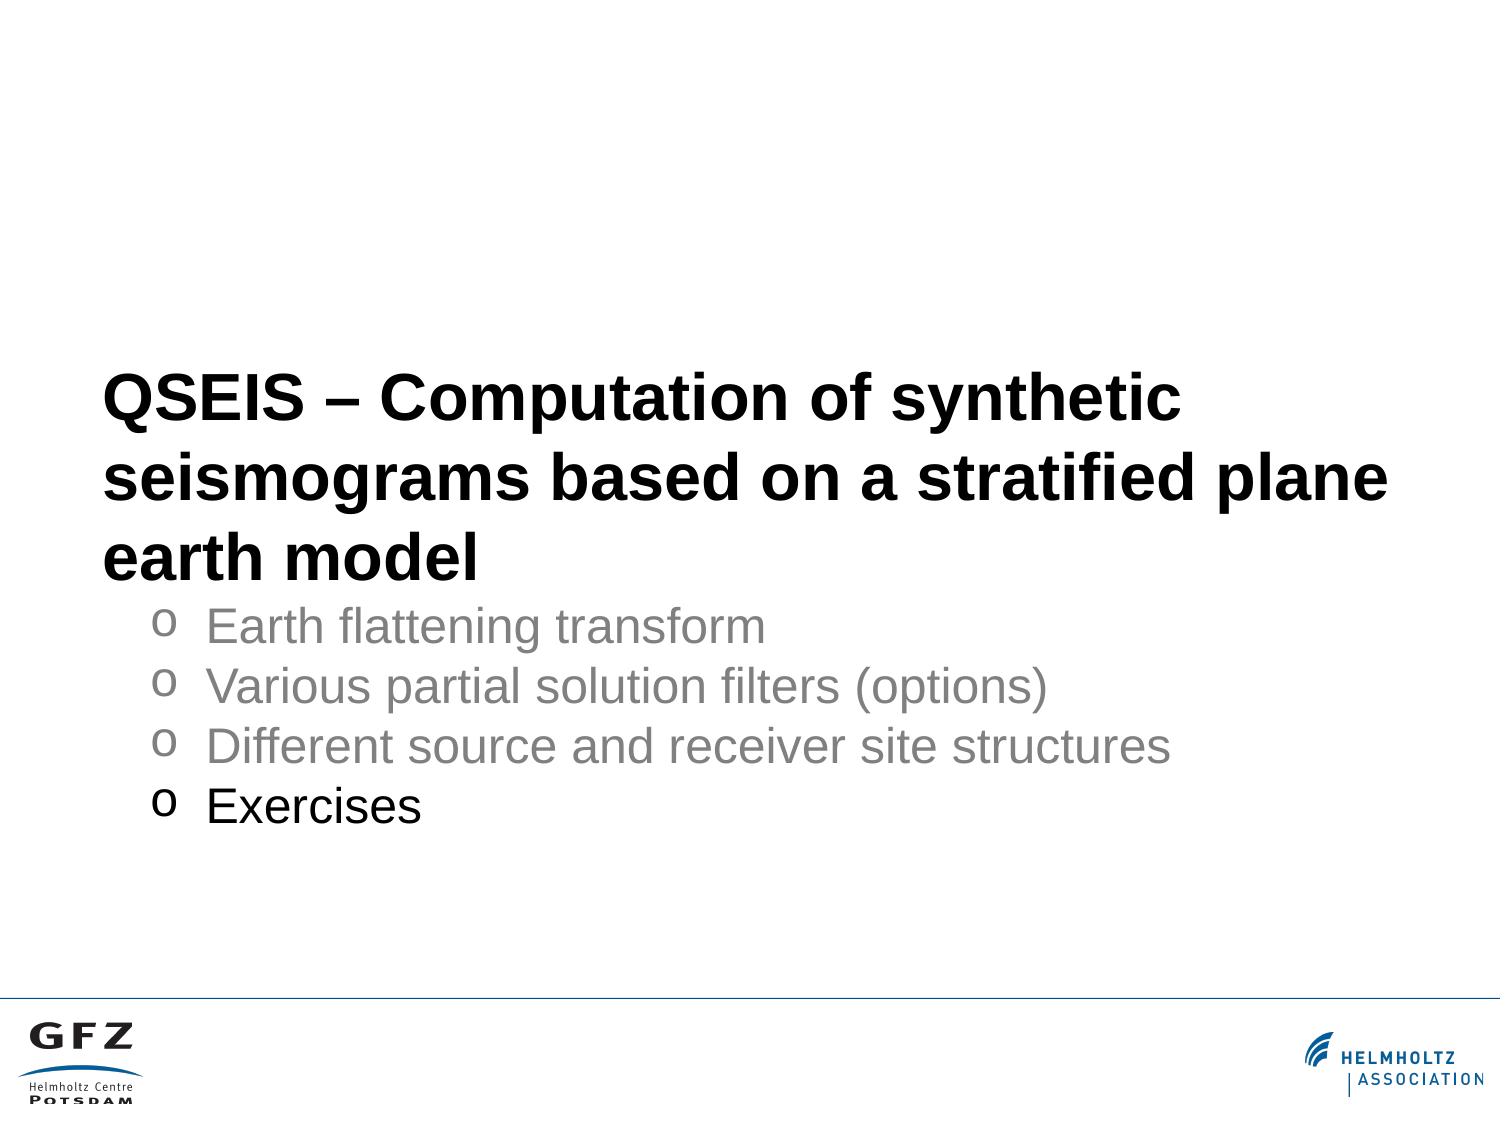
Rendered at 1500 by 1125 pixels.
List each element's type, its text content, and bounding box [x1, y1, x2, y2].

text_box QSEIS – Computation of synthetic seismograms based on a stratified plane earth model Earth flattening transform Various partial solution filters (options) Different source and receiver site structures Exercises [72, 346, 1452, 841]
